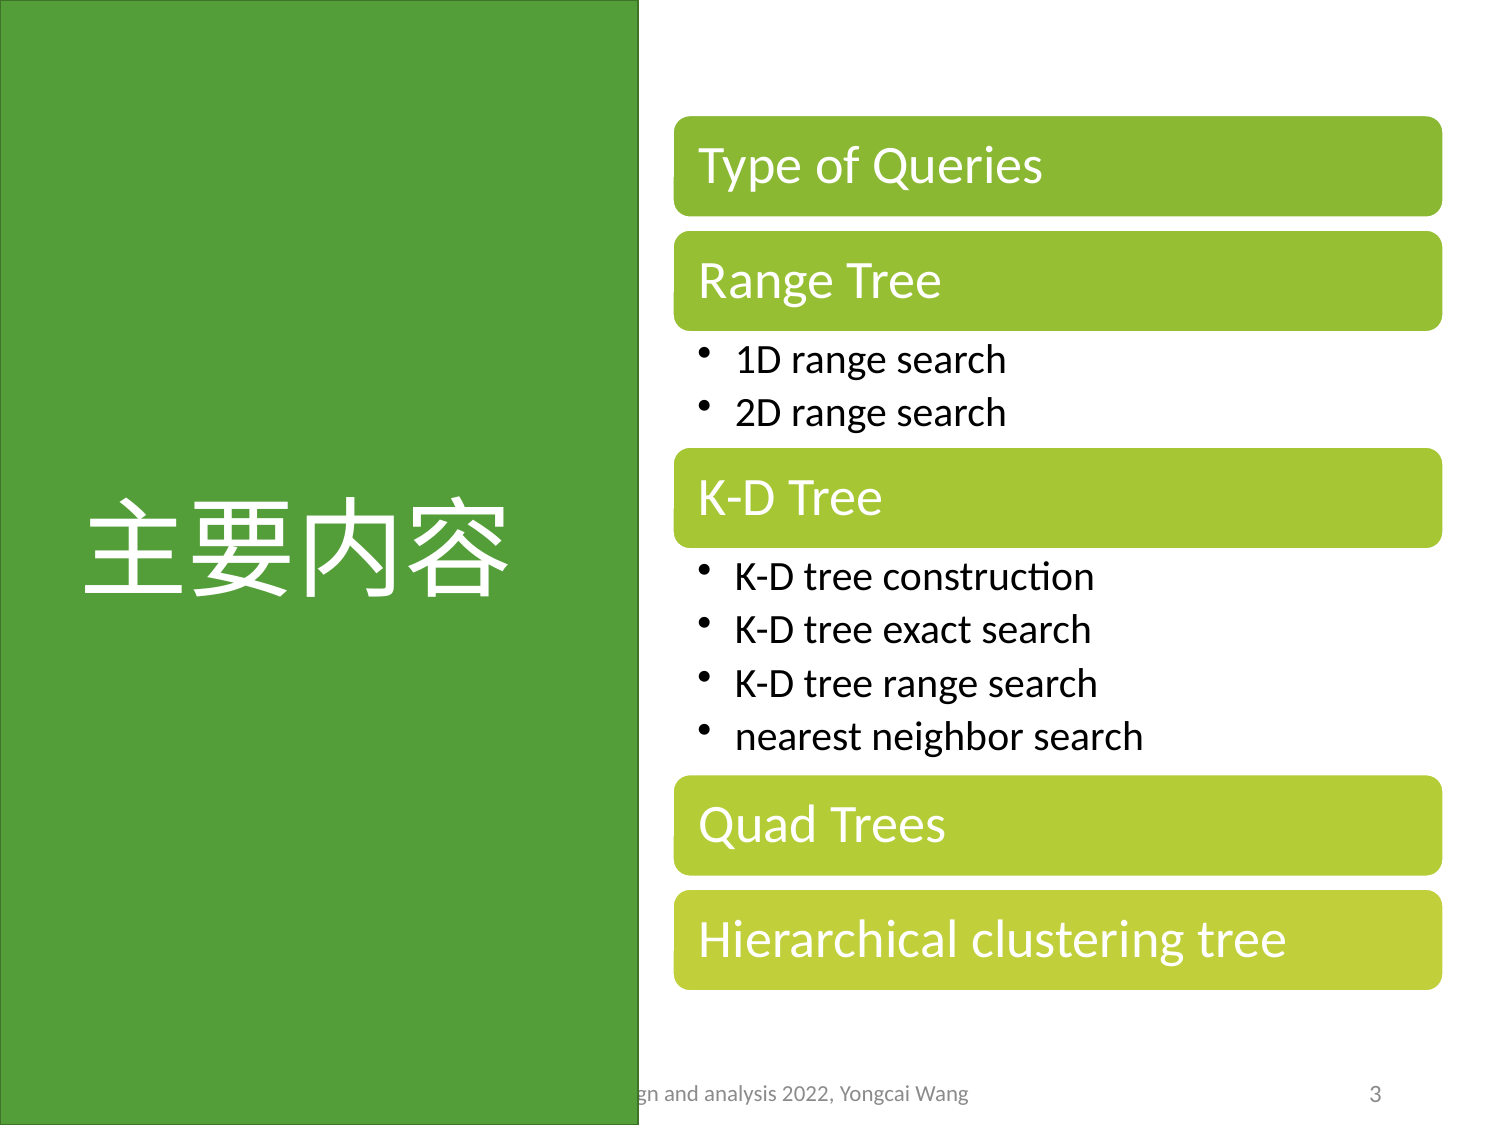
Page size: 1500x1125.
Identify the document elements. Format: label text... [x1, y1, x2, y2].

title 主要内容 [64, 101, 534, 1005]
footer Algorithm design and analysis 2022, Yongcai Wang [452, 1062, 1018, 1123]
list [672, 101, 1444, 1005]
text_box [0, 0, 639, 1125]
slide_number 3 [1059, 1062, 1397, 1123]
